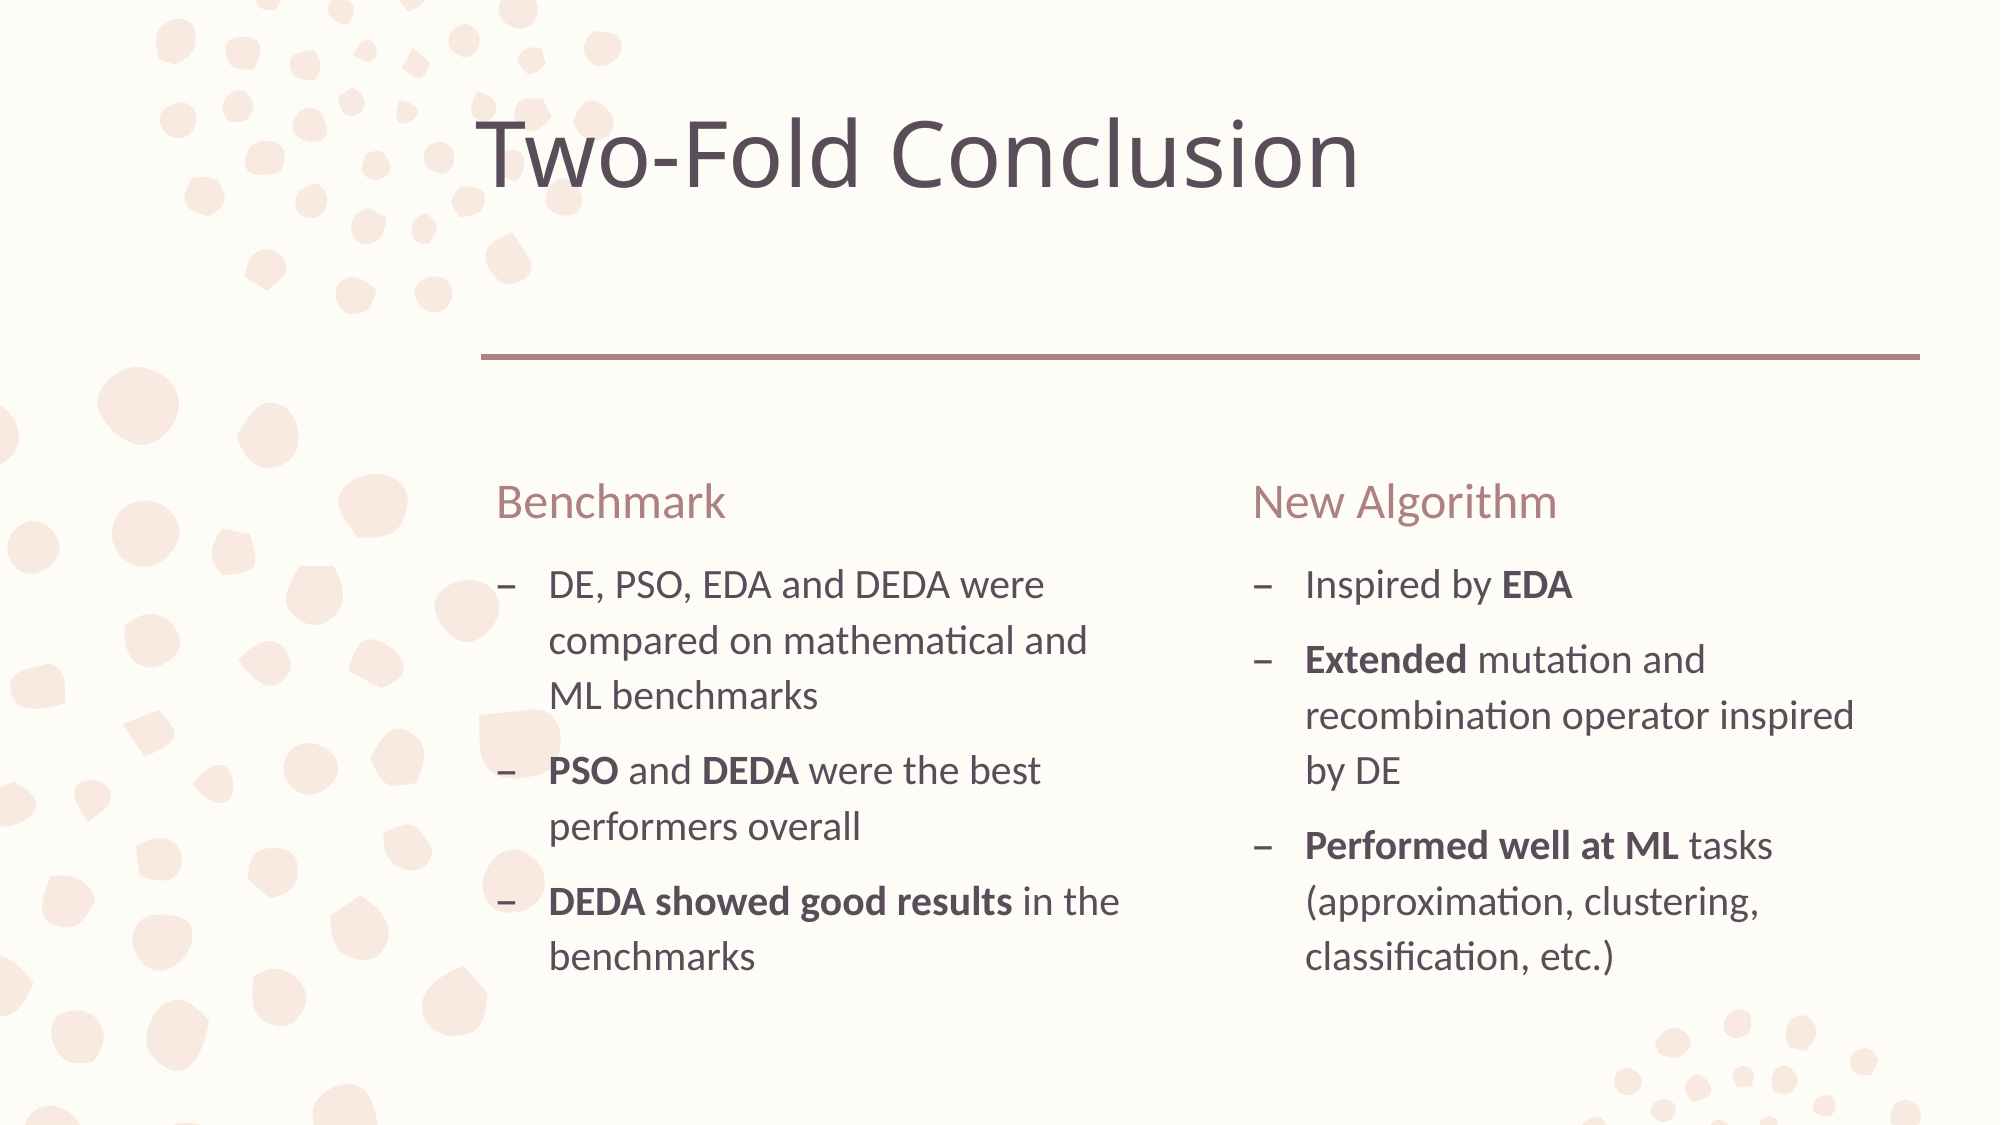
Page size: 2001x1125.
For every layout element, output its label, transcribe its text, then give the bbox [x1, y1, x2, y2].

title Two-Fold Conclusion [460, 93, 1920, 350]
list DE, PSO, EDA and DEDA were compared on mathematical and ML benchmarks PSO and DEDA were the best performers overall DEDA showed good results in the benchmarks [481, 544, 1164, 1000]
list Benchmark [481, 402, 1164, 539]
list Inspired by EDA Extended mutation and recombination operator inspired by DE Performed well at ML tasks (approximation, clustering, classification, etc.) [1237, 544, 1920, 1000]
list New Algorithm [1237, 402, 1920, 539]
